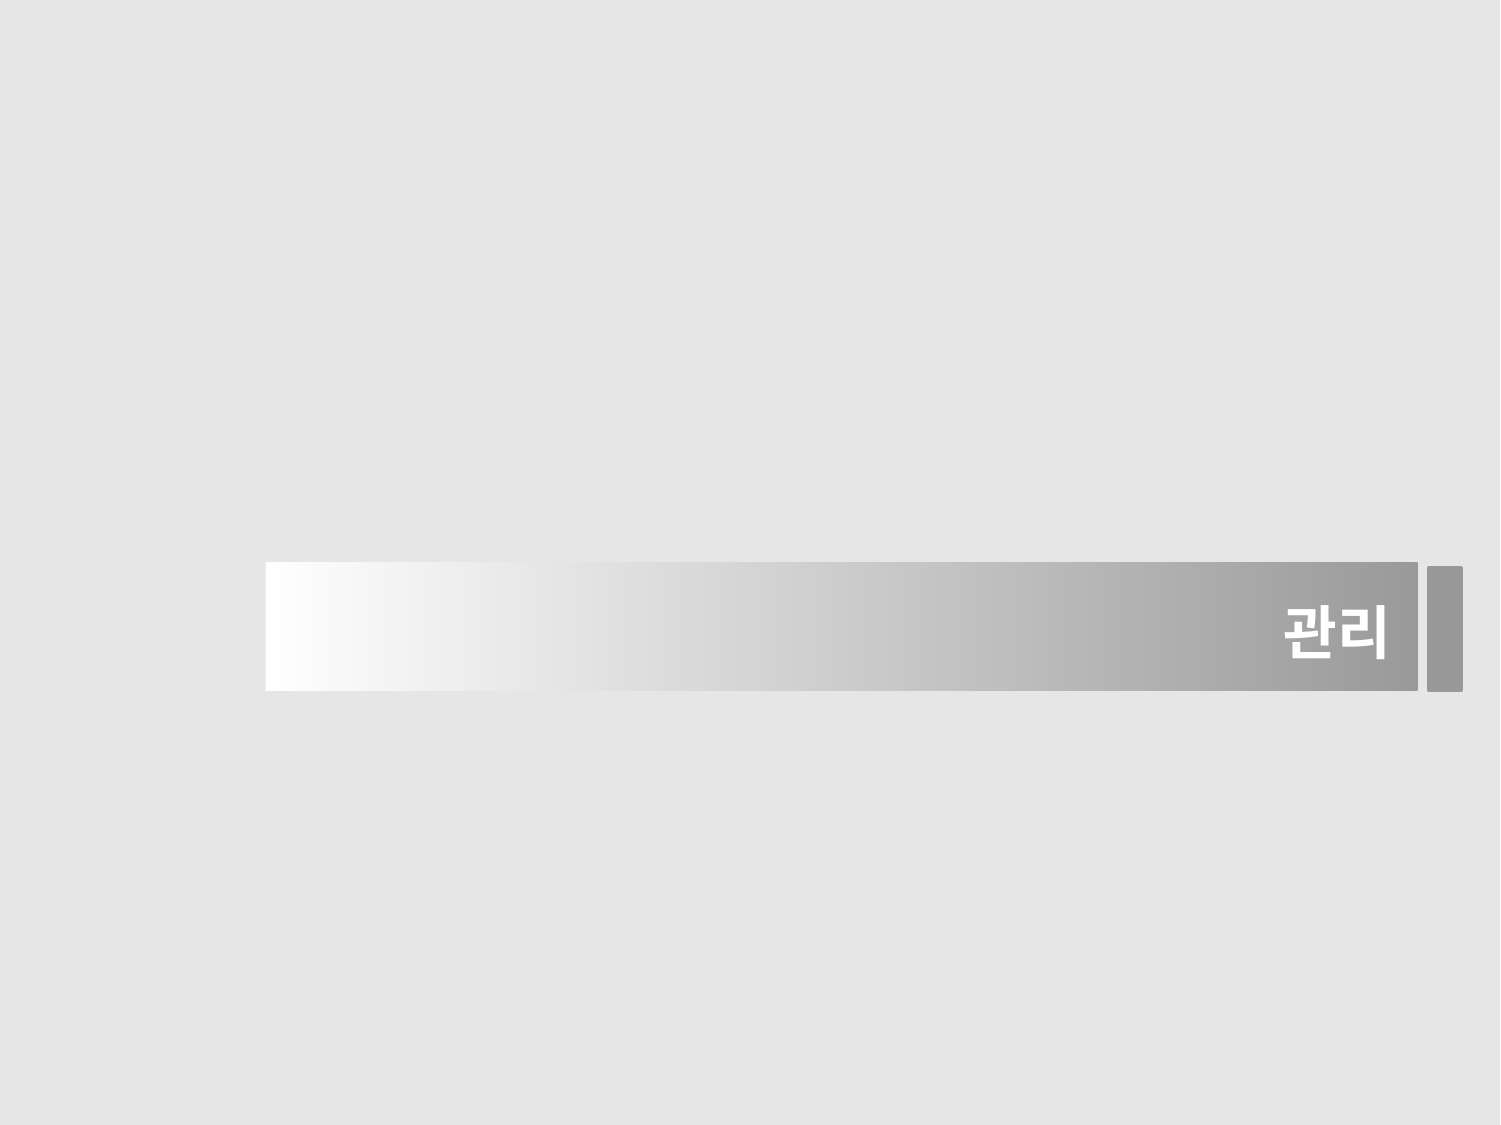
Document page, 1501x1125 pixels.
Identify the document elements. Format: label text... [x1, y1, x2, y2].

text_box 관리 [703, 588, 1406, 674]
